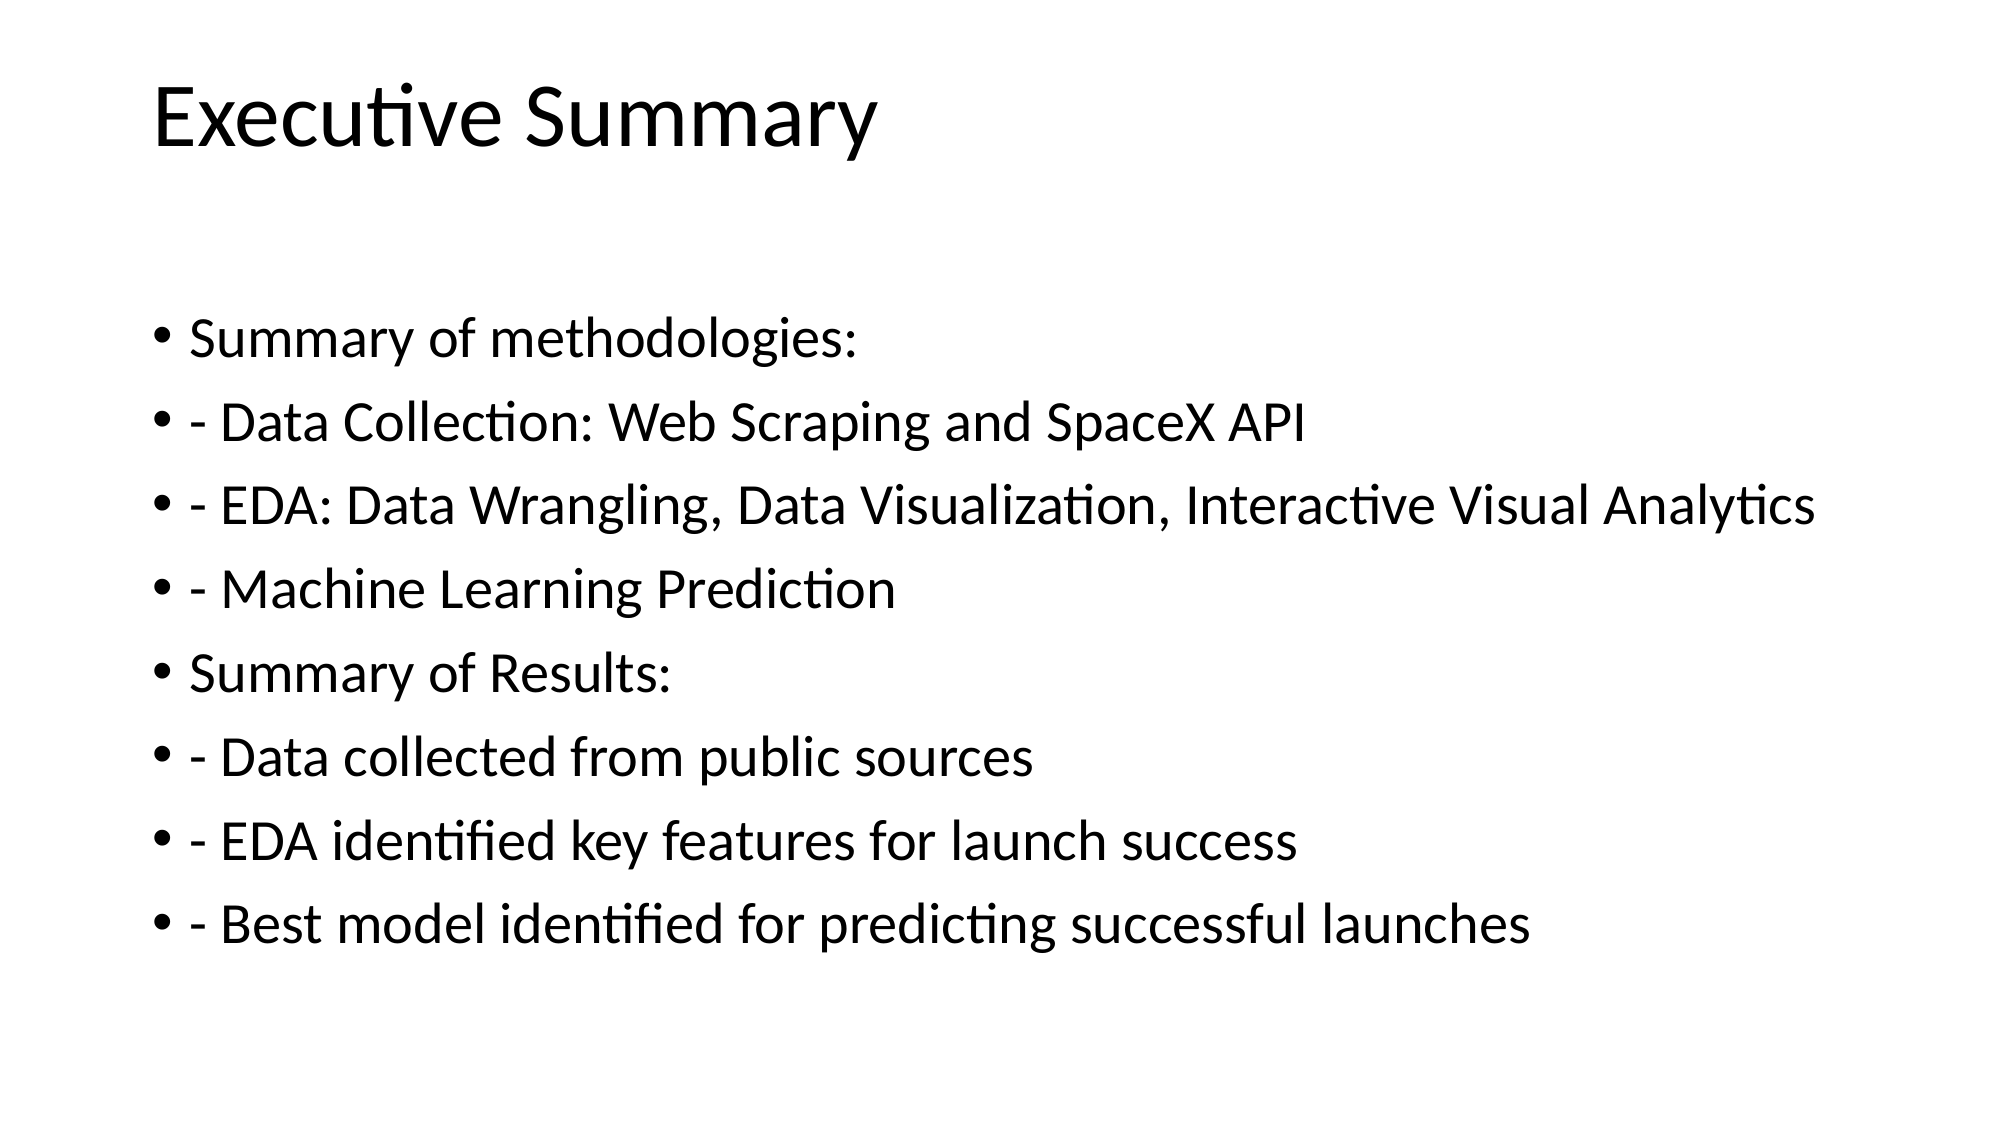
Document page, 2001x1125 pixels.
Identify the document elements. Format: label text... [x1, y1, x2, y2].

list Summary of methodologies: - Data Collection: Web Scraping and SpaceX API - EDA: Data Wrangling, Data Visualization, Interactive Visual Analytics - Machine Learning Prediction Summary of Results: - Data collected from public sources - EDA identified key features for launch success - Best model identified for predicting successful launches [137, 299, 1863, 1014]
title Executive Summary [137, 59, 1863, 278]
